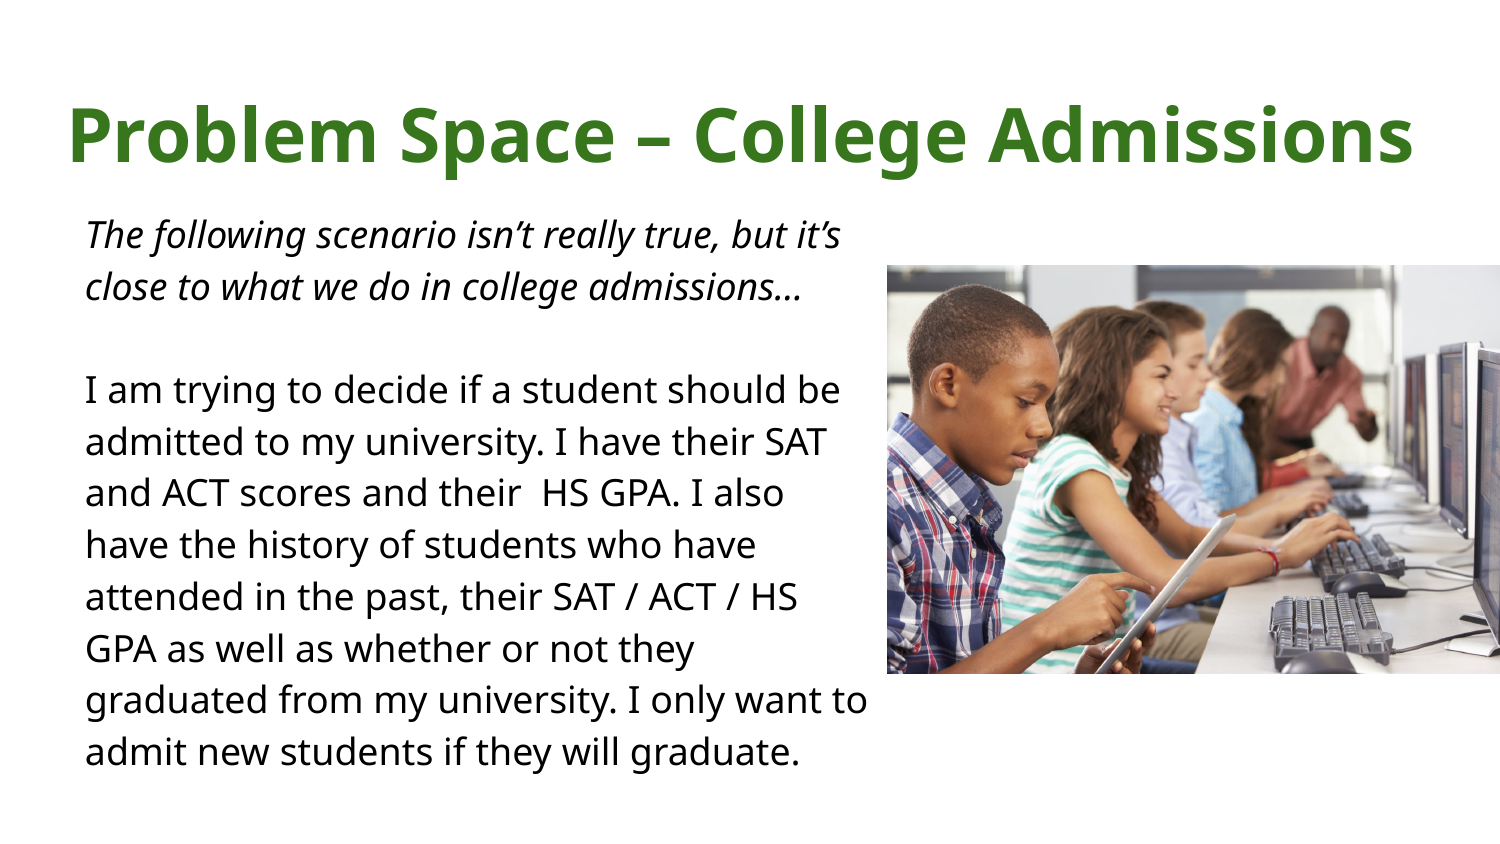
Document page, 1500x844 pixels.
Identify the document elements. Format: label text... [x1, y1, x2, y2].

title Problem Space – College Admissions [51, 72, 1449, 167]
picture [887, 265, 1500, 674]
list The following scenario isn’t really true, but it’s close to what we do in college admissions… I am trying to decide if a student should be admitted to my university. I have their SAT and ACT scores and their HS GPA. I also have the history of students who have attended in the past, their SAT / ACT / HS GPA as well as whether or not they graduated from my university. I only want to admit new students if they will graduate. [51, 189, 888, 750]
